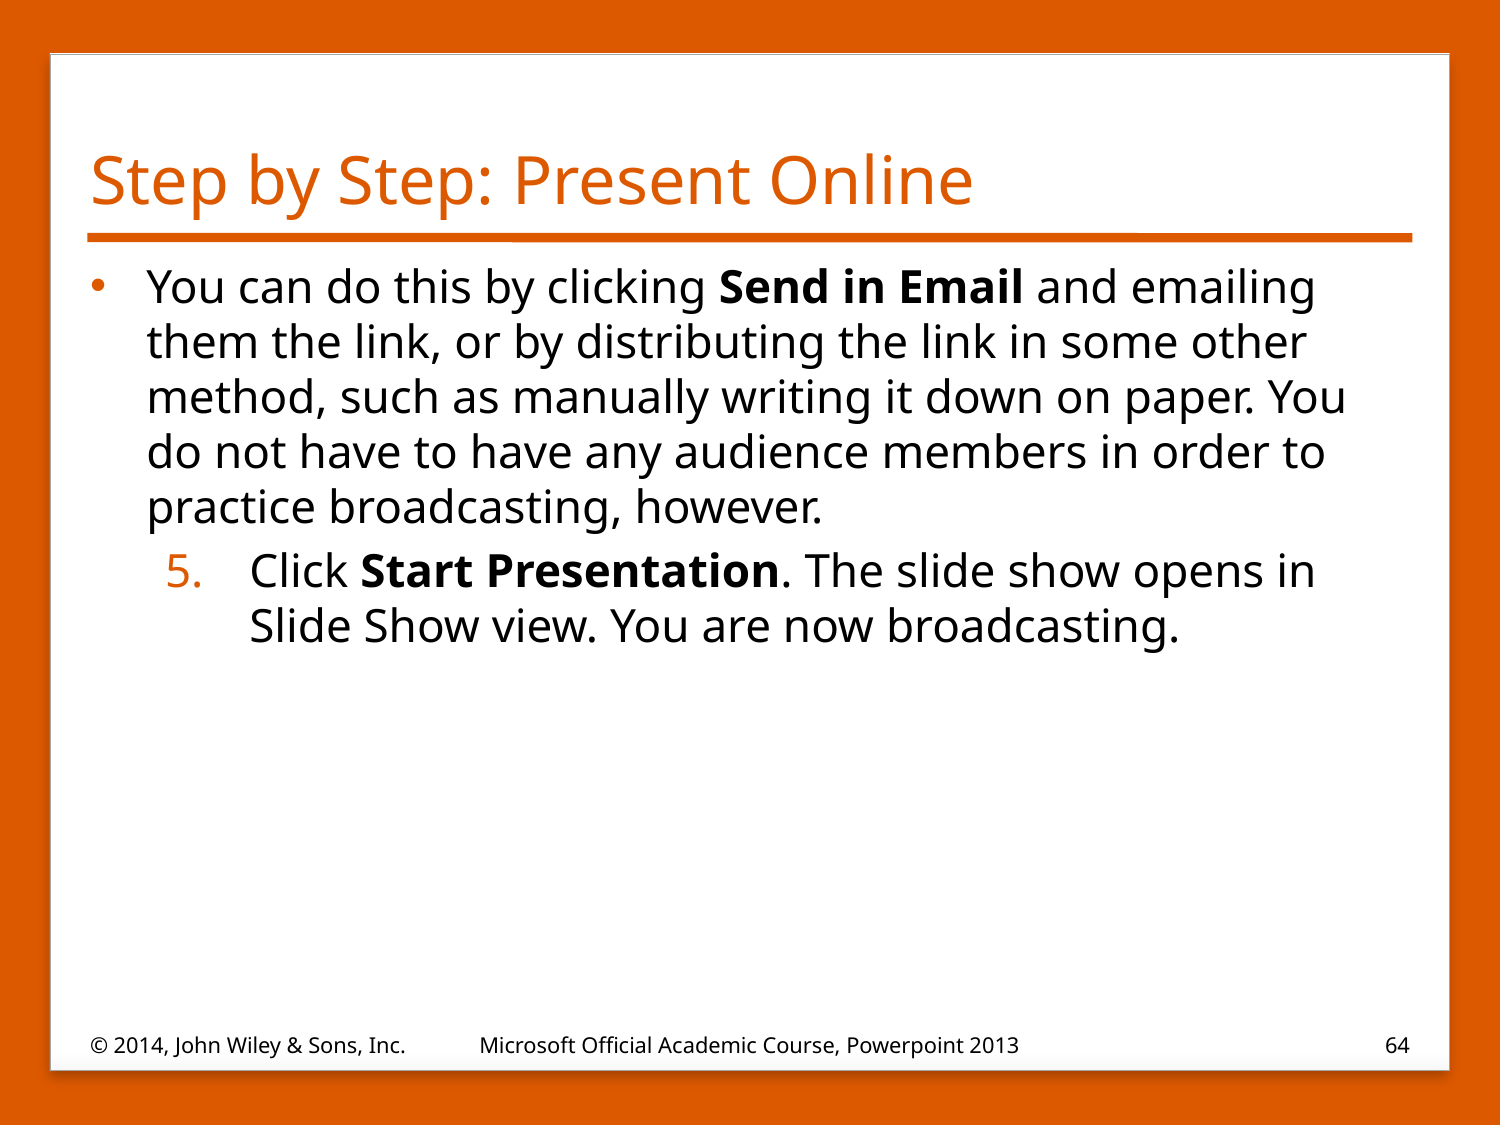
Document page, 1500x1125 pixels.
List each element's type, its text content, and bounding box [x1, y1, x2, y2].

slide_number © 2014, John Wiley & Sons, Inc. [74, 1024, 426, 1103]
title Step by Step: Present Online [74, 74, 1426, 226]
list You can do this by clicking Send in Email and emailing them the link, or by distributing the link in some other method, such as manually writing it down on paper. You do not have to have any audience members in order to practice broadcasting, however. Click Start Presentation. The slide show opens in Slide Show view. You are now broadcasting. [75, 249, 1425, 1063]
slide_number 64 [1074, 1024, 1426, 1103]
footer Microsoft Official Academic Course, Powerpoint 2013 [449, 1024, 1051, 1103]
